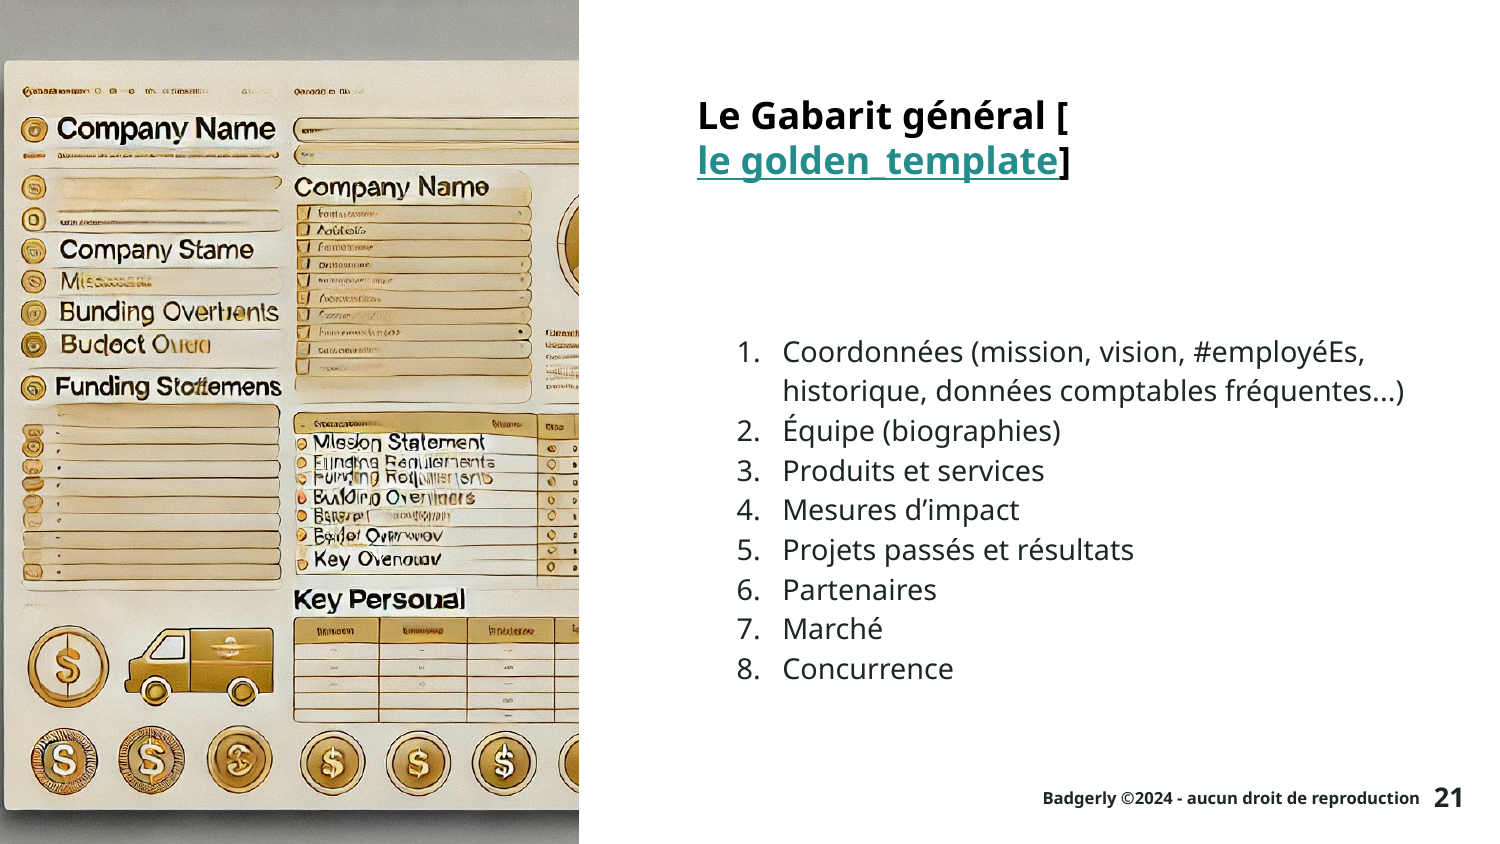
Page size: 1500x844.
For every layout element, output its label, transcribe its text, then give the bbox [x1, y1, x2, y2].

list Coordonnées (mission, vision, #employéEs, historique, données comptables fréquentes...) Équipe (biographies) Produits et services Mesures d’impact Projets passés et résultats Partenaires Marché Concurrence [705, 313, 1426, 742]
title Le Gabarit général [le golden_template] [682, 76, 1426, 204]
slide_number ‹#› [1389, 764, 1480, 830]
picture [0, 0, 580, 844]
